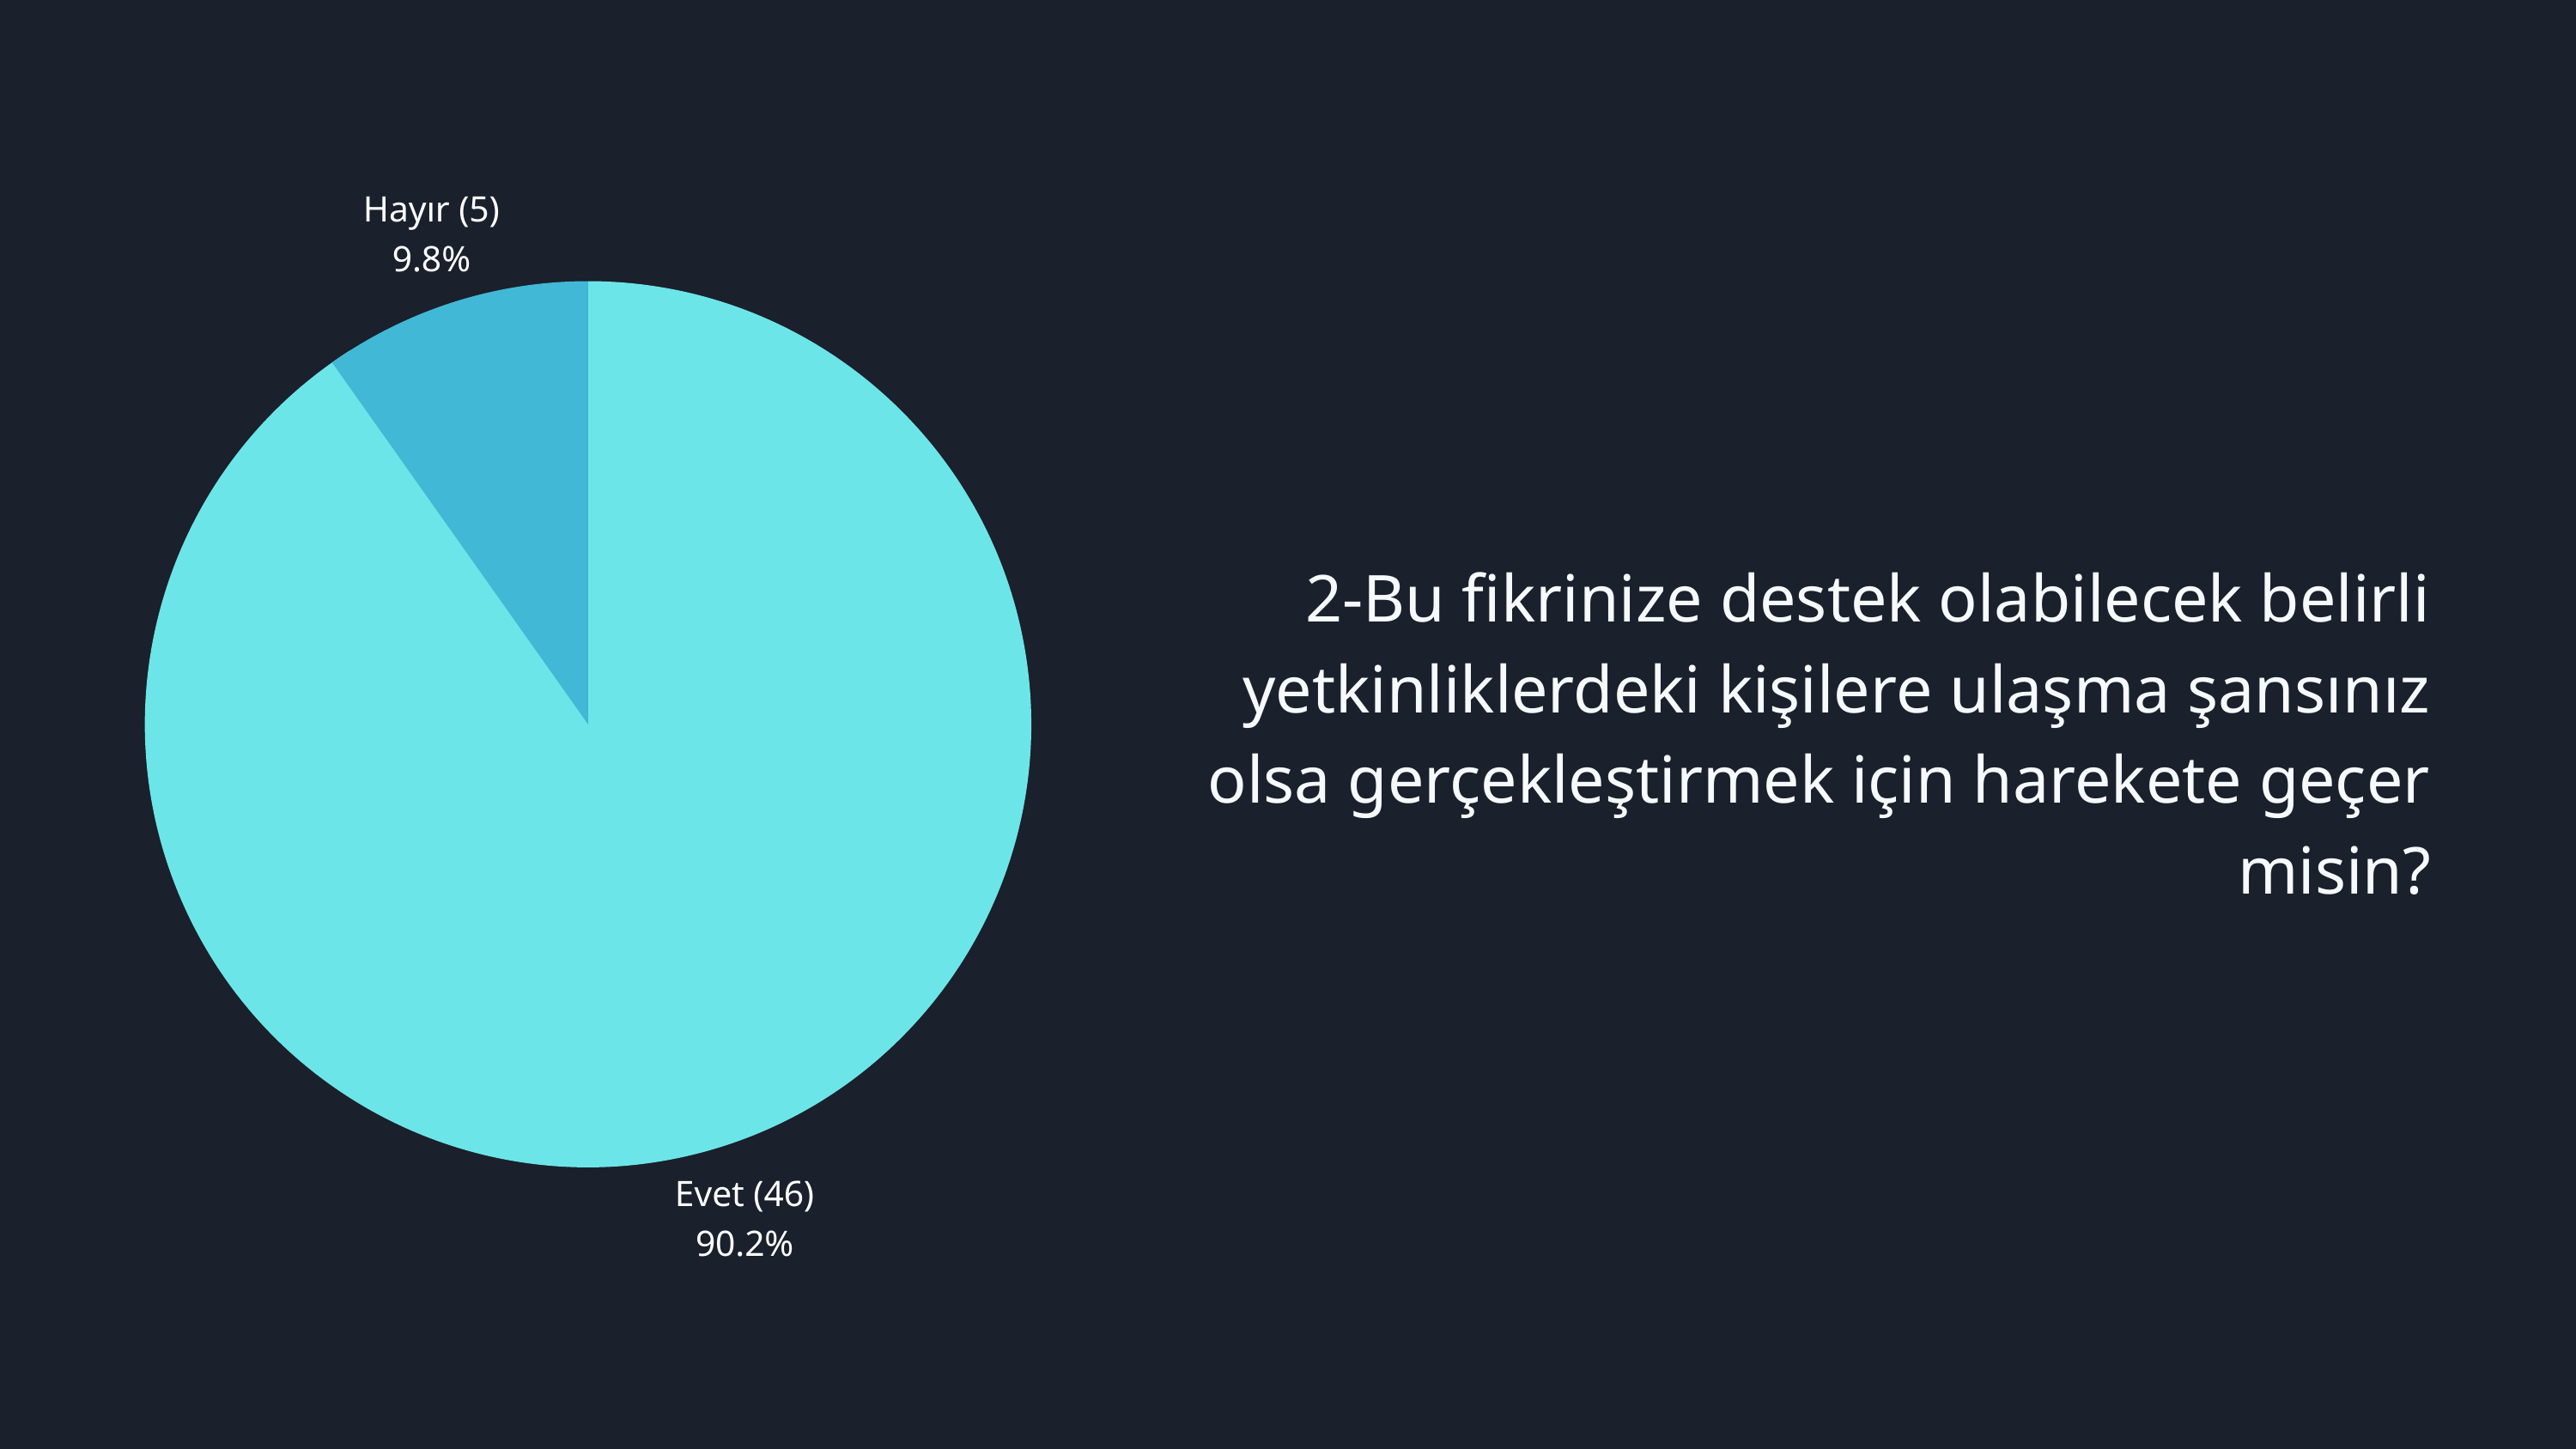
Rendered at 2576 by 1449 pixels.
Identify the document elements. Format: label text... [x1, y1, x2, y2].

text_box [144, 186, 1032, 1262]
text_box 2-Bu fikrinize destek olabilecek belirli yetkinliklerdeki kişilere ulaşma şansınız olsa gerçekleştirmek için harekete geçer misin? [1140, 543, 2432, 907]
